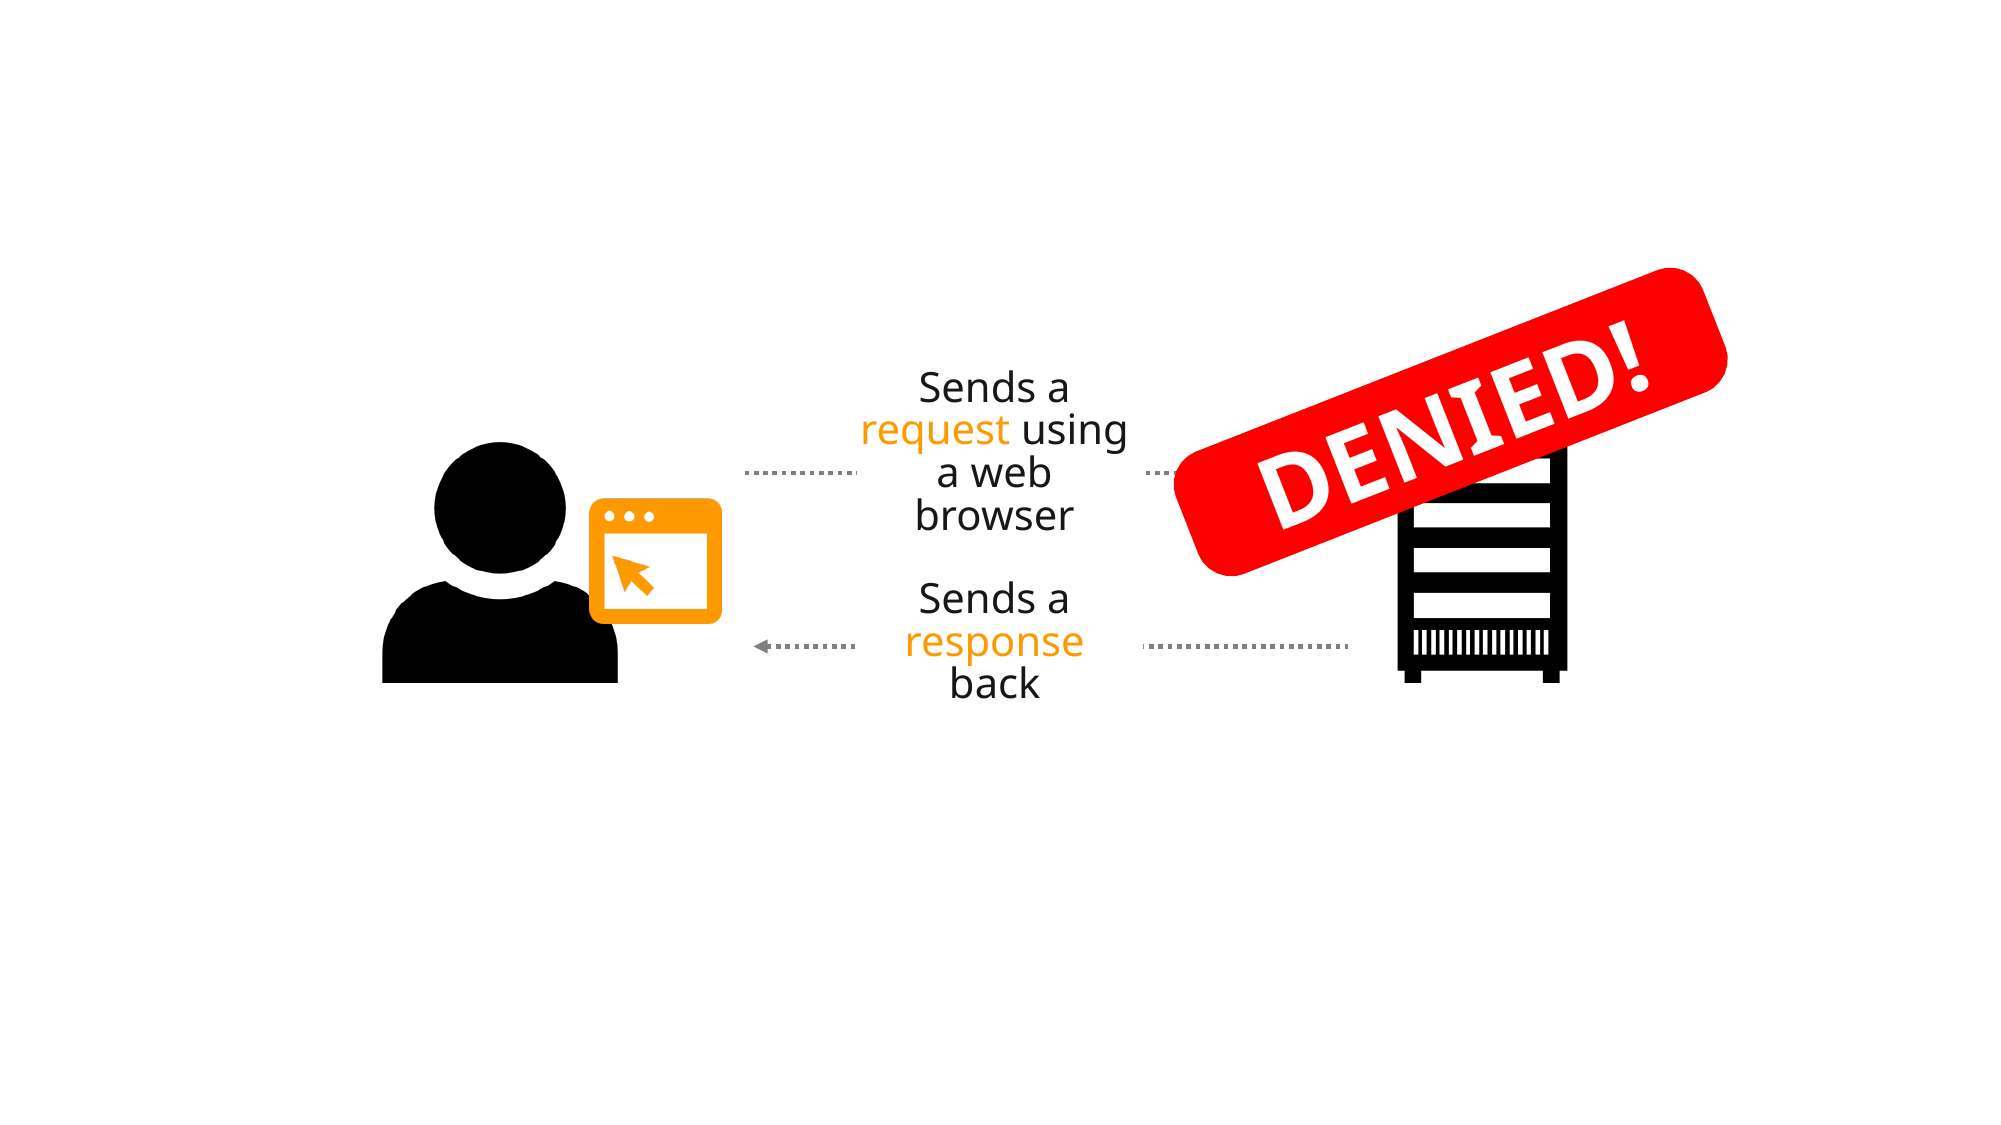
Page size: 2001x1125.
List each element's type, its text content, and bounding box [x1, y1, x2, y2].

text_box DENIED! [1193, 287, 1708, 557]
text_box Sends a request using a web browser [856, 367, 1144, 472]
picture [1361, 442, 1602, 683]
text_box Sends a response back [856, 647, 1144, 713]
picture [379, 442, 722, 683]
text_box Sends a request using a web browser [856, 474, 1144, 544]
text_box Sends a response back [856, 580, 1144, 646]
